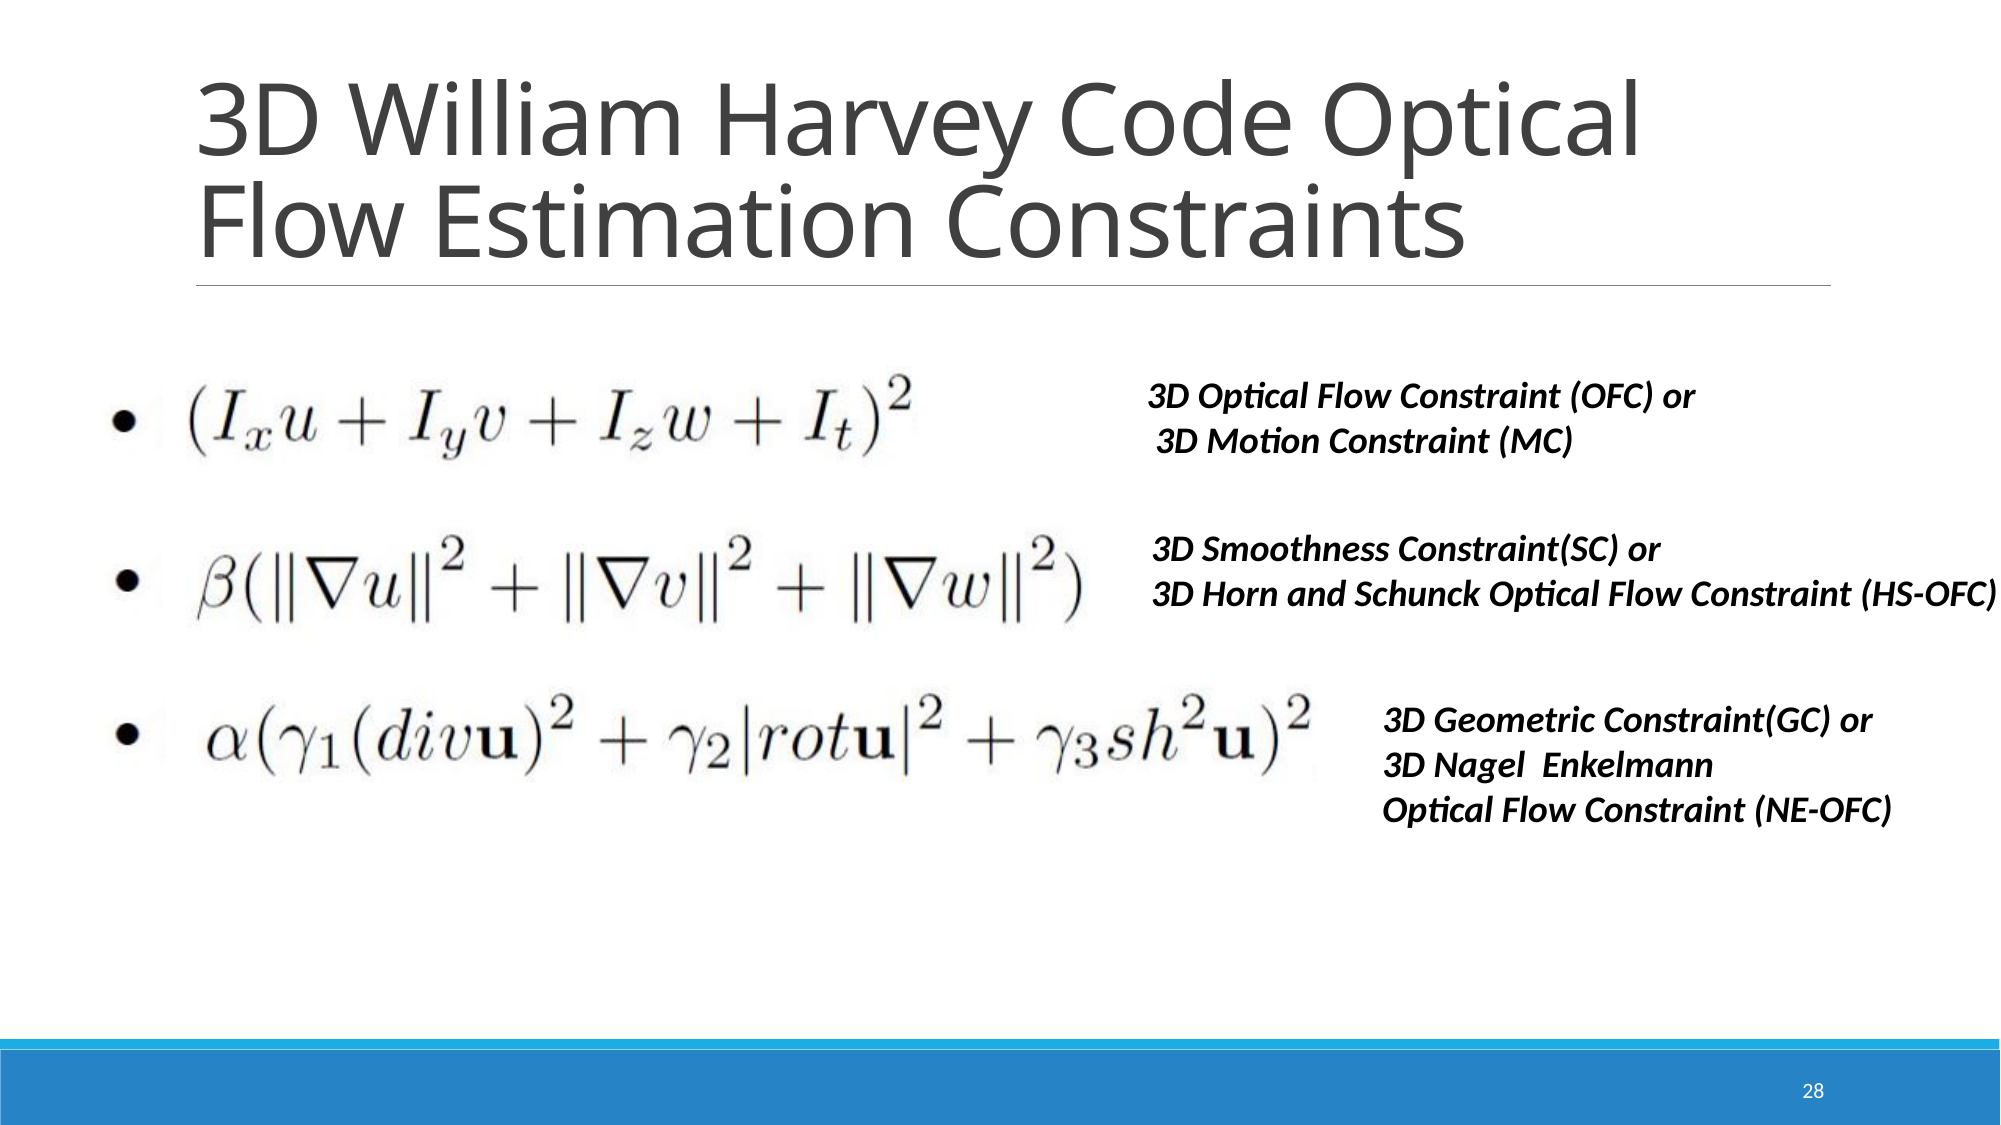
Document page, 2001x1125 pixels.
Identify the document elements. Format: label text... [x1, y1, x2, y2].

picture [63, 691, 167, 784]
slide_number 28 [1624, 1059, 1840, 1120]
title 3D William Harvey Code Optical Flow Estimation Constraints [180, 47, 1830, 285]
picture [186, 683, 1317, 784]
picture [60, 378, 163, 471]
picture [186, 366, 919, 483]
text_box 3D Smoothness Constraint(SC) or 3D Horn and Schunck Optical Flow Constraint (HS-OFC) [1136, 516, 2000, 622]
text_box 3D Optical Flow Constraint (OFC) or 3D Motion Constraint (MC) [1131, 363, 2000, 469]
text_box 3D Geometric Constraint(GC) or 3D Nagel Enkelmann Optical Flow Constraint (NE-OFC) [1367, 687, 1908, 838]
picture [63, 518, 1090, 650]
